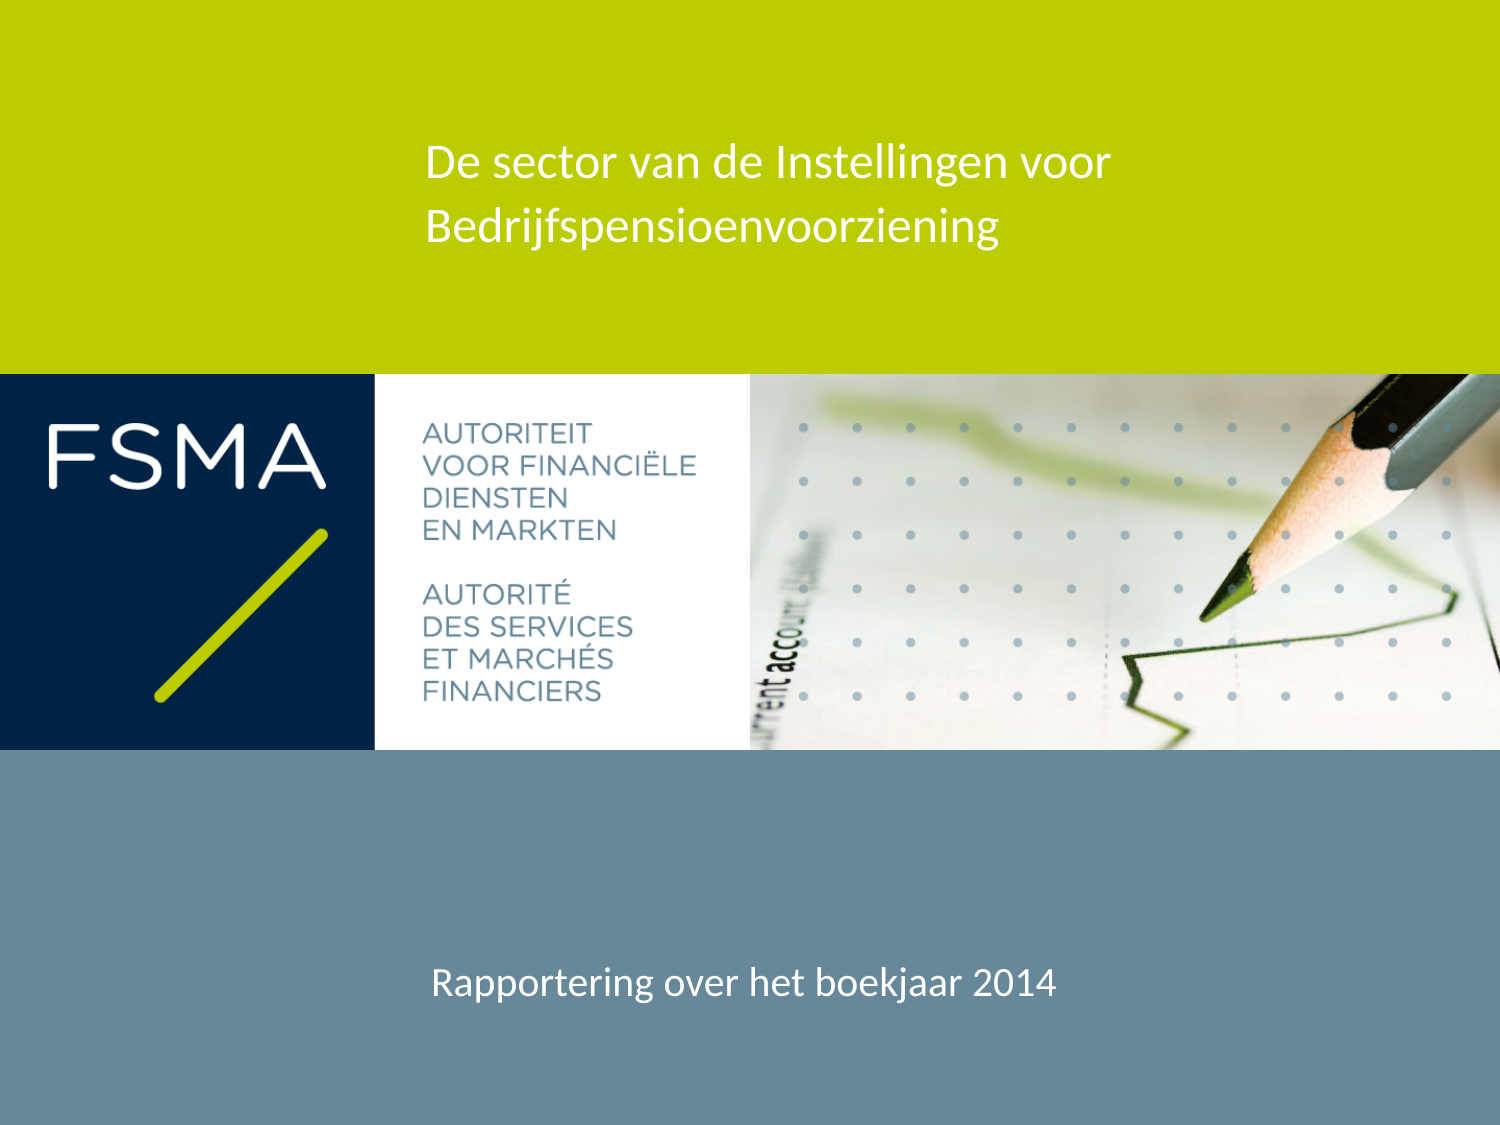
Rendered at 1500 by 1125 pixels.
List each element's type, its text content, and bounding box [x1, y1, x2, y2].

list De sector van de Instellingen voor Bedrijfspensioenvoorziening [425, 75, 1430, 253]
picture [0, 374, 1500, 750]
list Rapportering over het boekjaar 2014 [431, 940, 1436, 1044]
